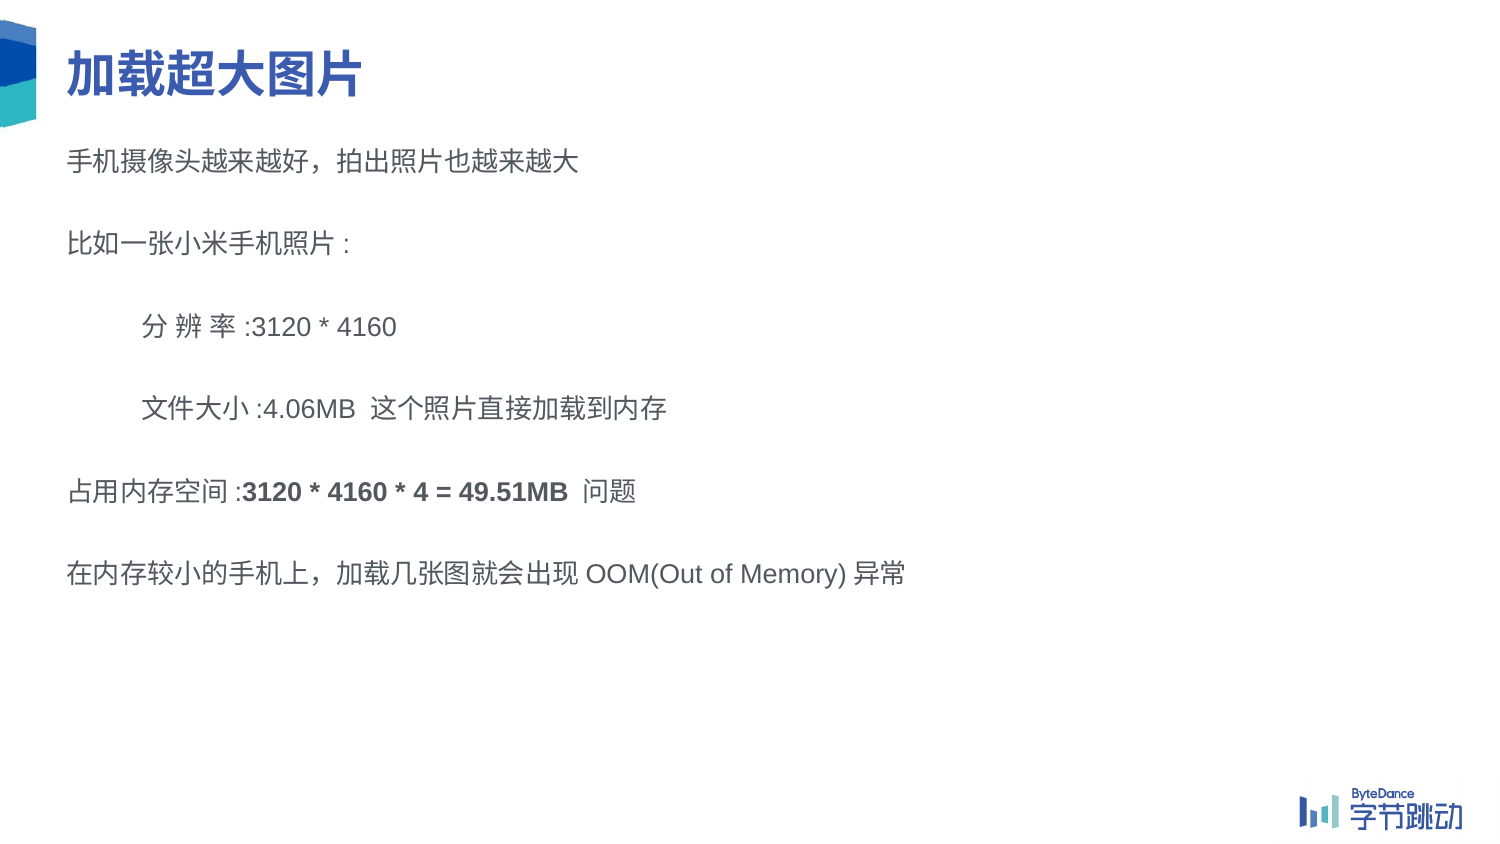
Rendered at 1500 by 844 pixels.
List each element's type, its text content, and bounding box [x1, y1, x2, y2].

picture [0, 0, 66, 149]
title 加载超大图片 [51, 27, 1449, 122]
picture [1268, 774, 1500, 844]
text_box 手机摄像头越来越好，拍出照片也越来越大 比如一张小米手机照片: 分 辨 率:3120 * 4160 文件大小:4.06MB 这个照片直接加载到内存 占用内存空间:3120 * 4160 * 4 = 49.51MB 问题 在内存较小的手机上，加载几张图就会出现OOM(Out of Memory)异常 [51, 128, 1230, 715]
